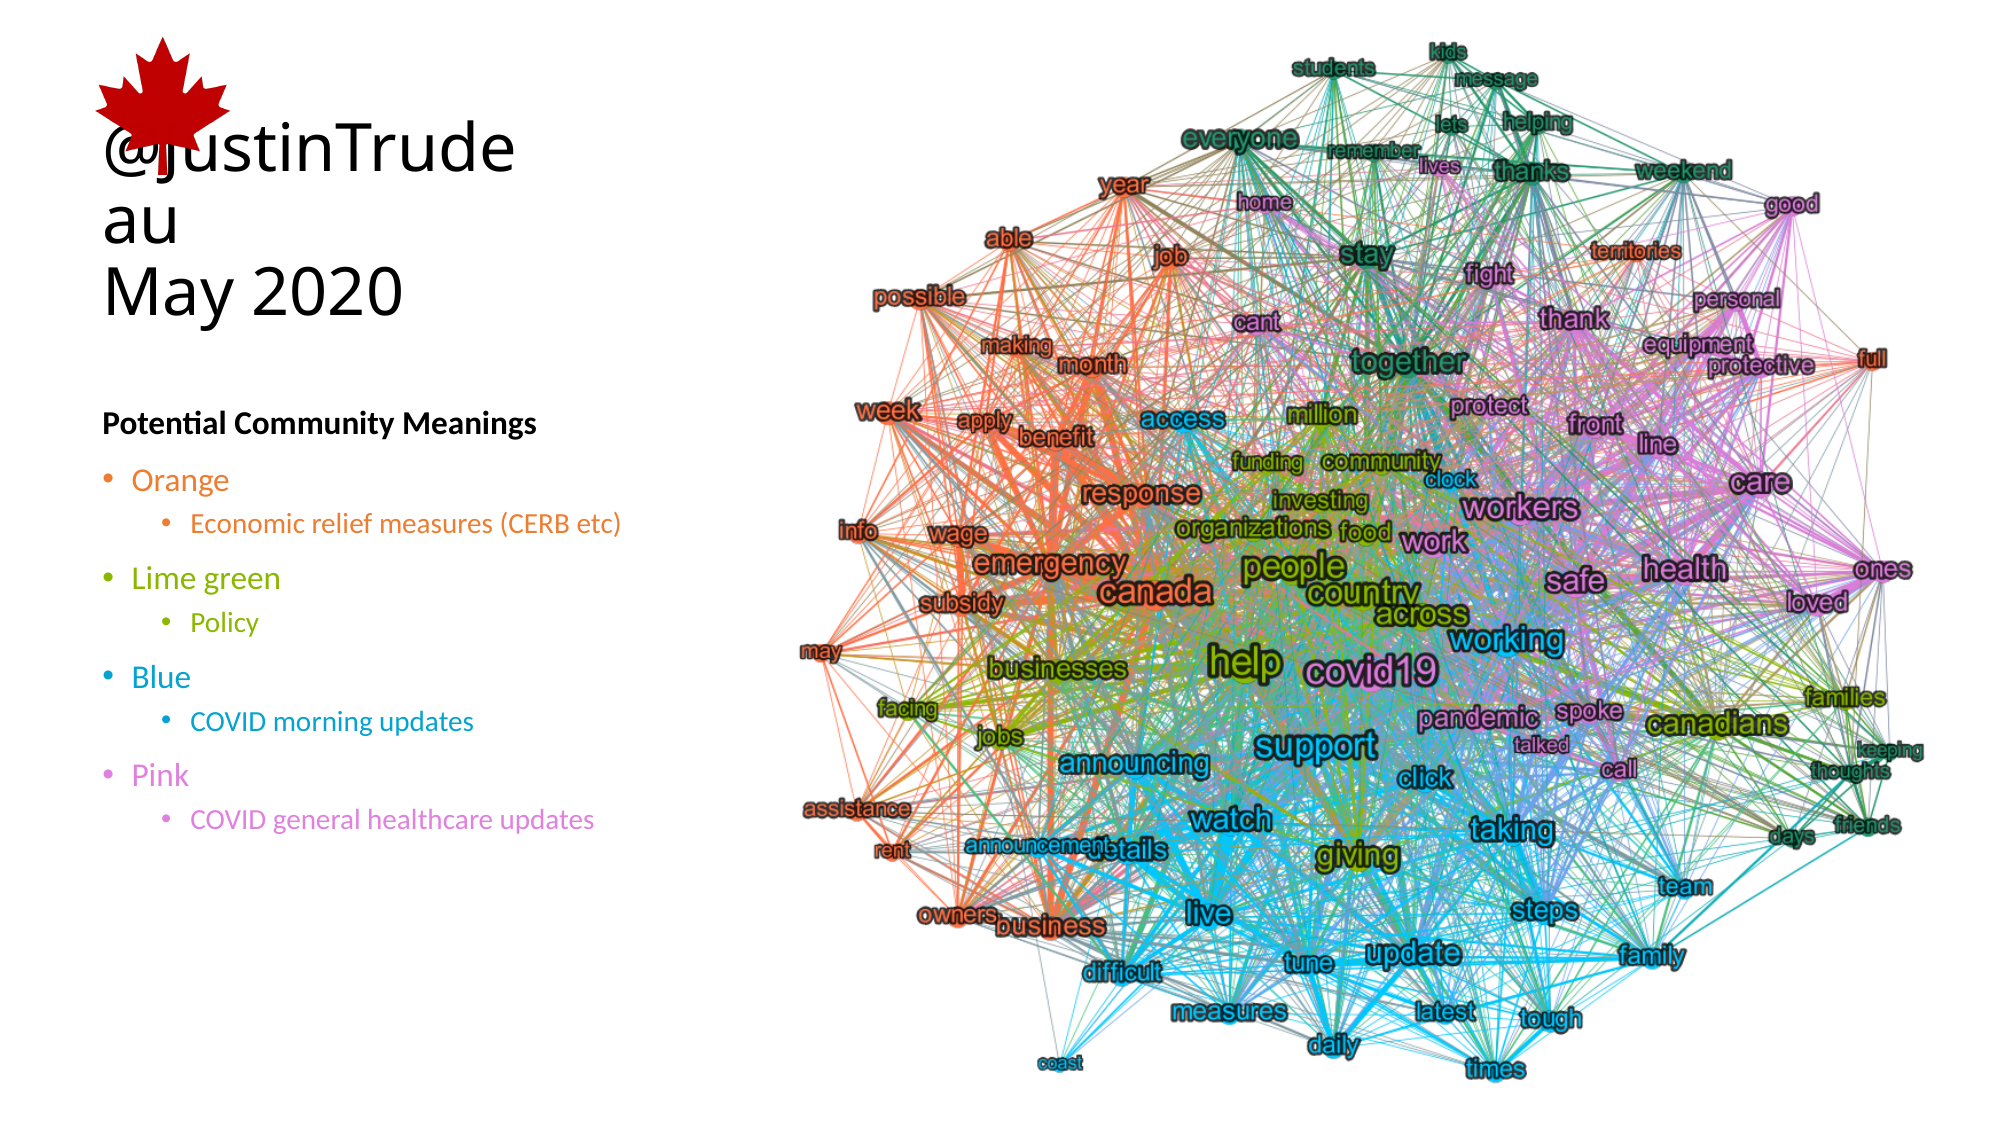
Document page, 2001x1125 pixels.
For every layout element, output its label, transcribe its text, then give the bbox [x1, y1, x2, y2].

picture [87, 30, 238, 181]
picture [796, 37, 1928, 1088]
title @JustinTrudeau May 2020 [87, 75, 550, 337]
list Potential Community Meanings Orange Economic relief measures (CERB etc) Lime green Policy Blue COVID morning updates Pink COVID general healthcare updates [87, 337, 711, 963]
